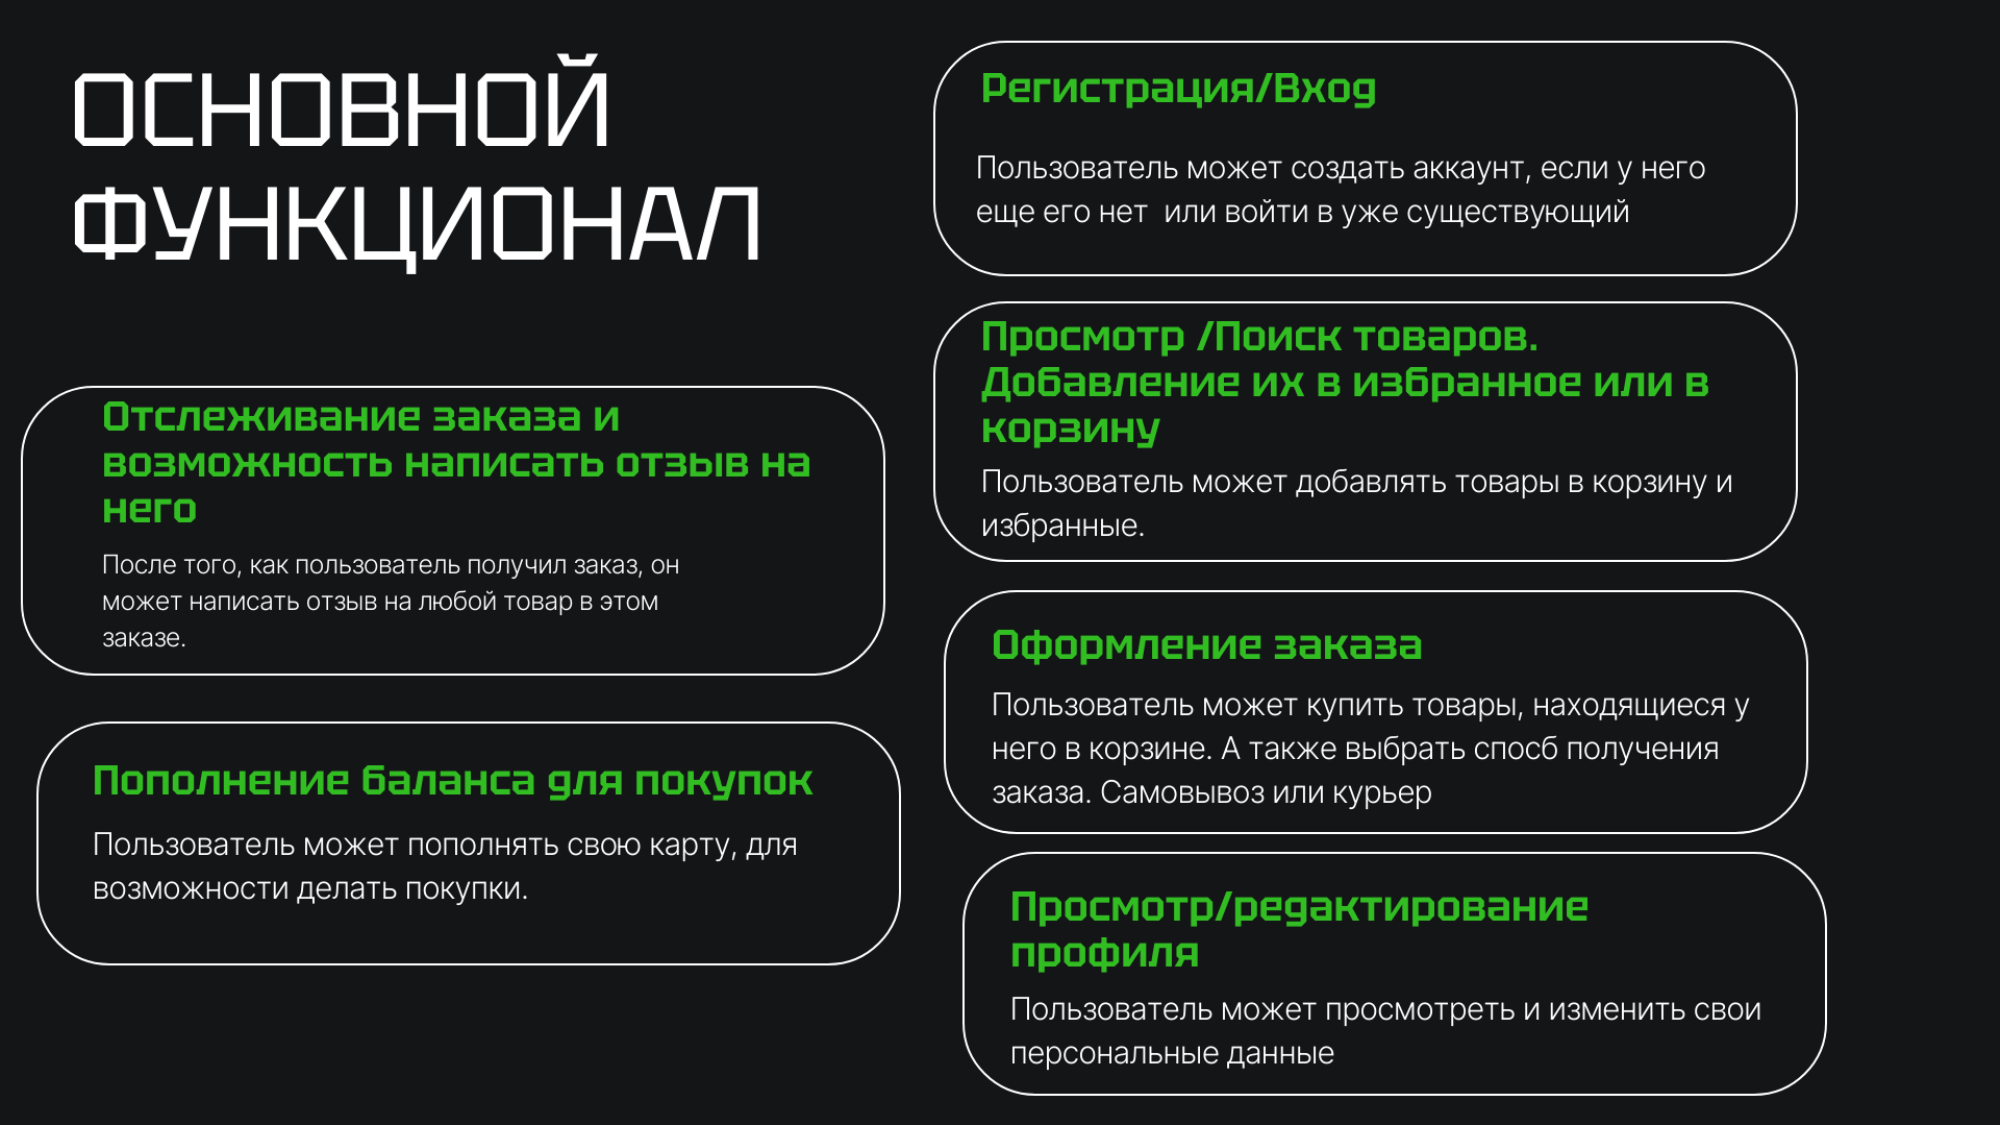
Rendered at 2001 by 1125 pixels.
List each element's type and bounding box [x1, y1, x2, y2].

list [0, 0, 2000, 1125]
